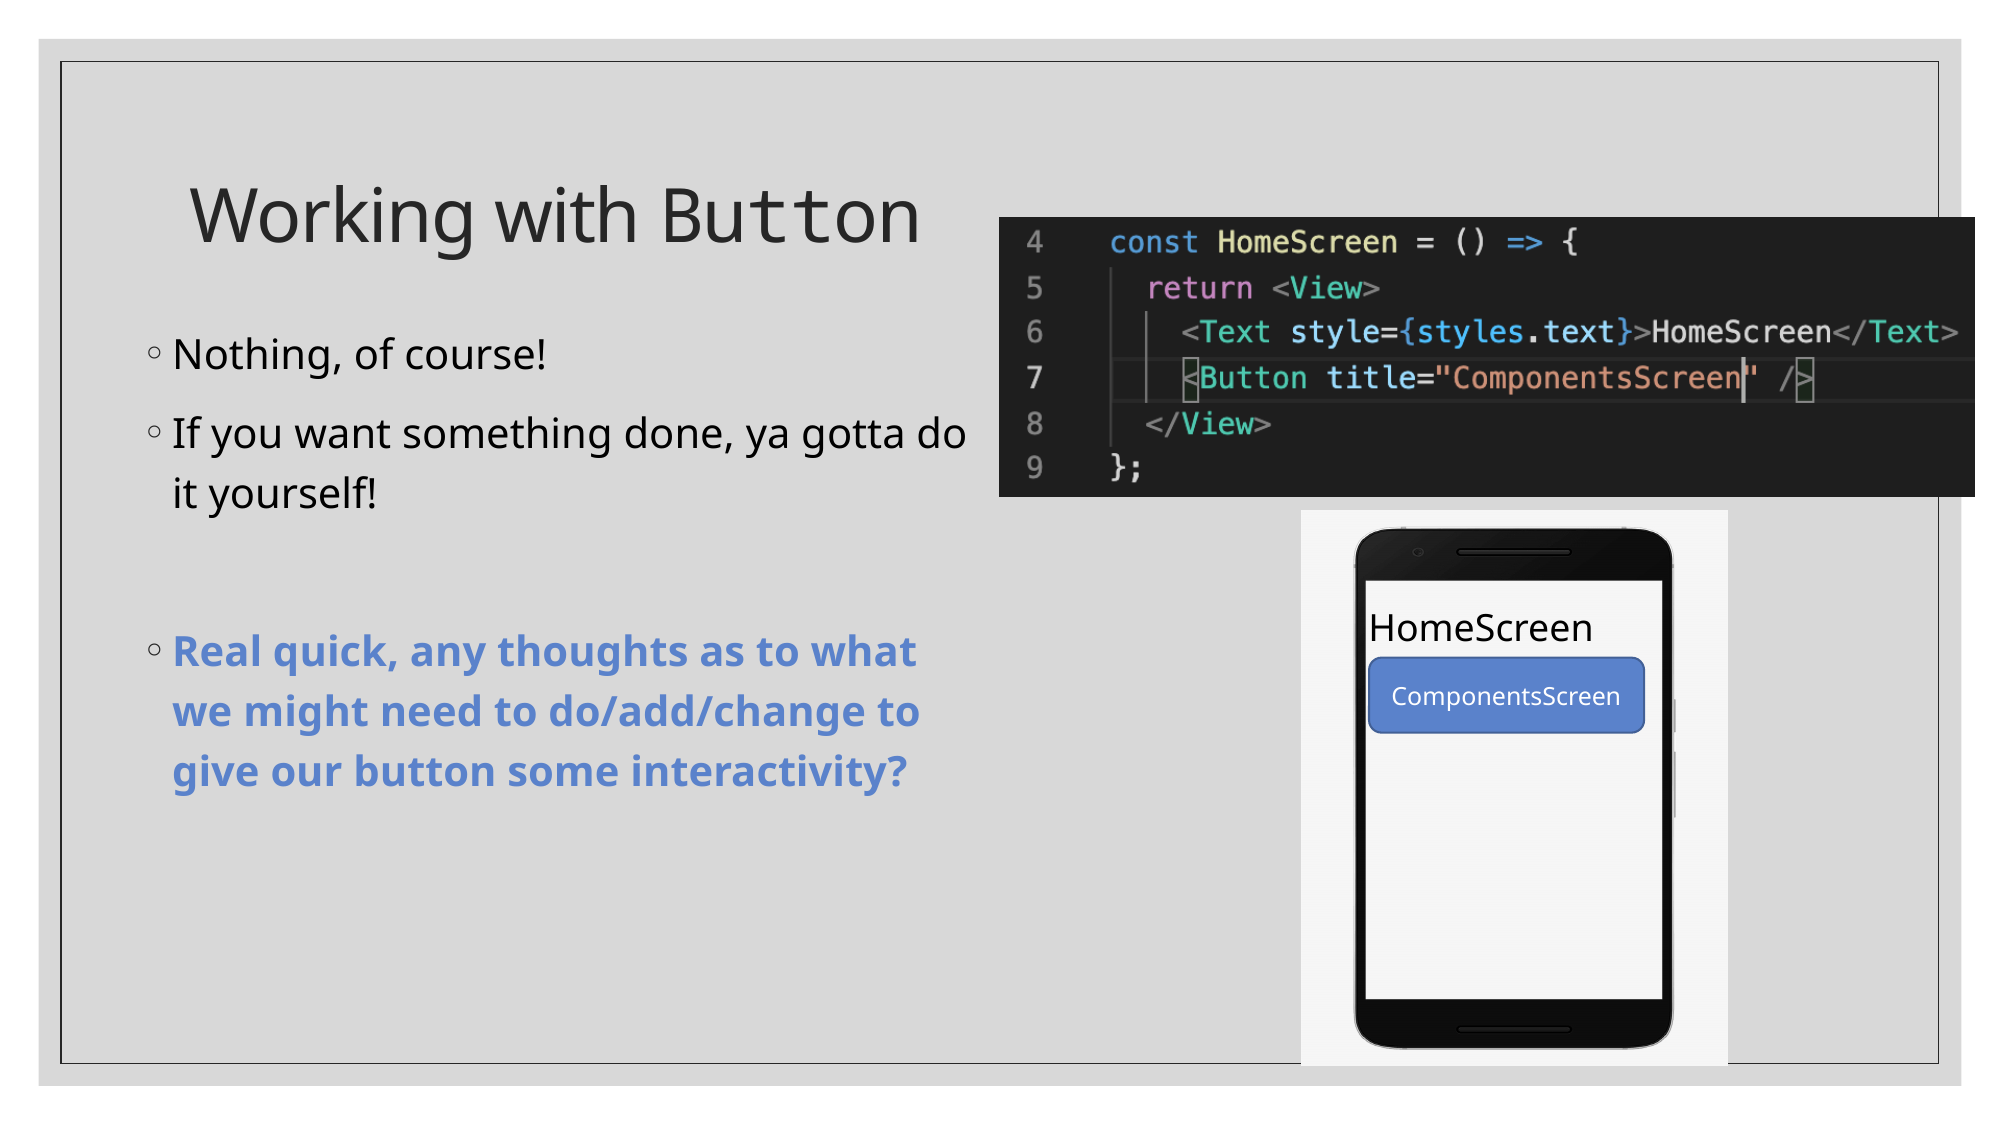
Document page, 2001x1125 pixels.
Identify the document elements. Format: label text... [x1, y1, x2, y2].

title Working with Button [174, 105, 1825, 310]
list Nothing, of course! If you want something done, ya gotta do it yourself! Real quick, any thoughts as to what we might need to do/add/change to give our button some interactivity? [127, 310, 1000, 1020]
picture [1301, 510, 1728, 1066]
picture [999, 217, 1975, 498]
